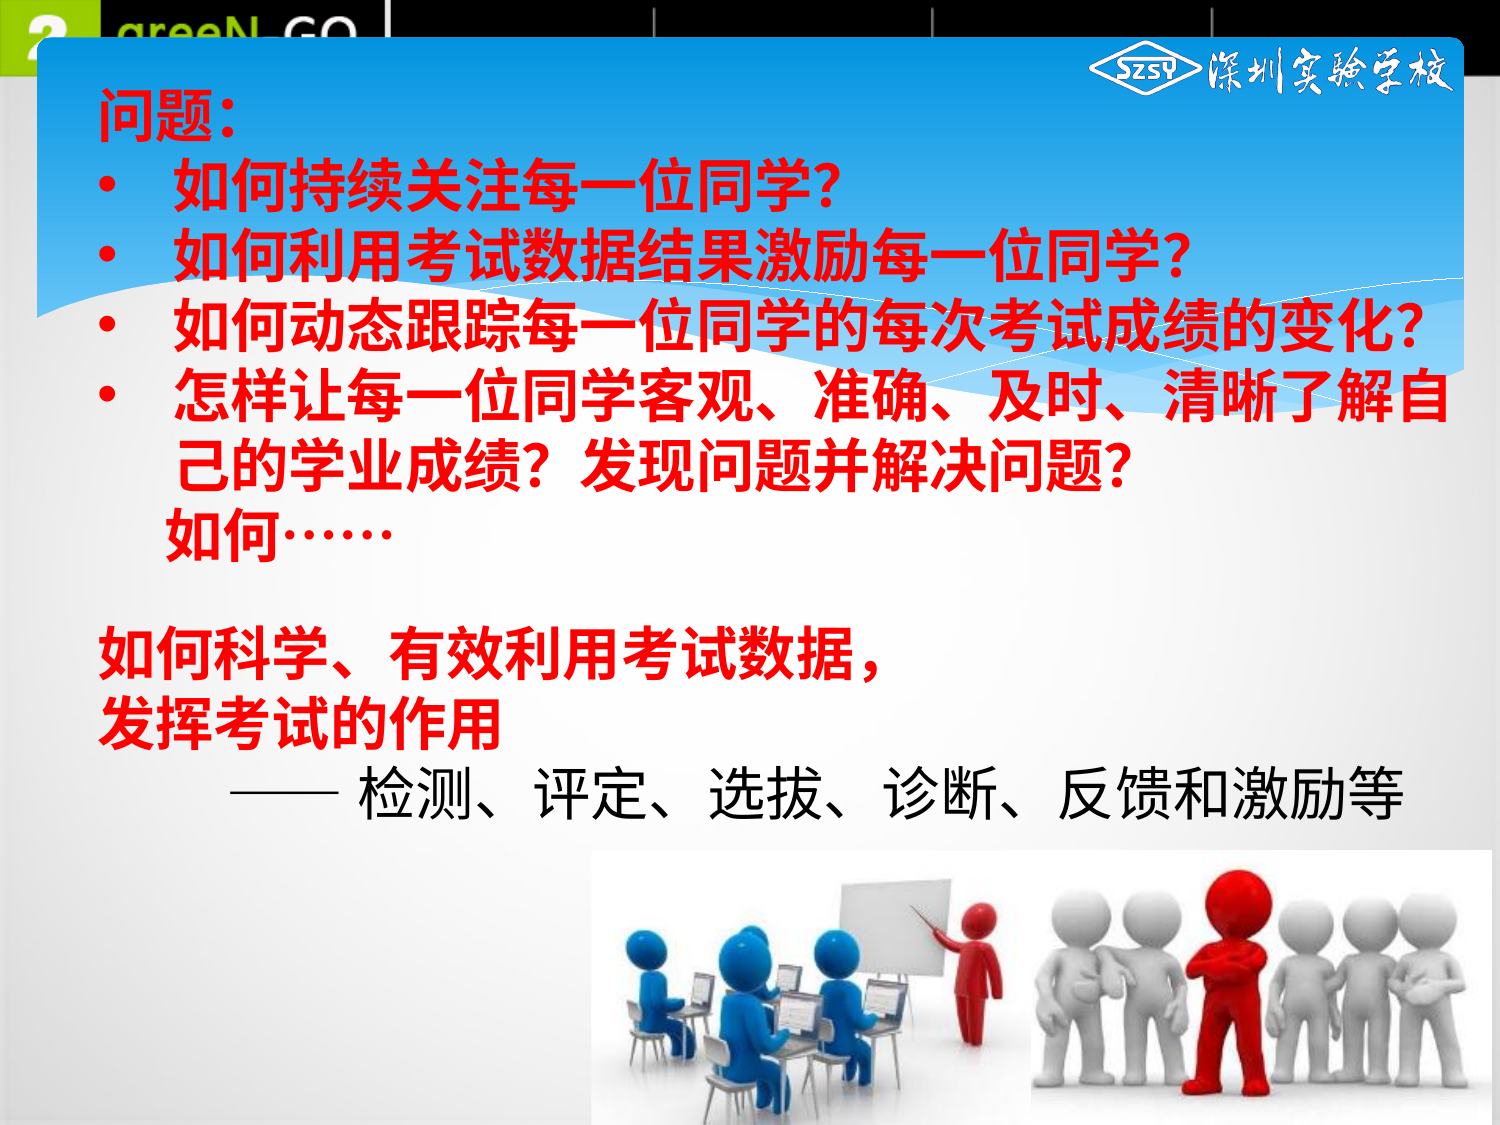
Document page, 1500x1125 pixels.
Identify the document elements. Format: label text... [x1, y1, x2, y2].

text_box 问题： 如何持续关注每一位同学？ 如何利用考试数据结果激励每一位同学？ 如何动态跟踪每一位同学的每次考试成绩的变化？ 怎样让每一位同学客观、准确、及时、清晰了解自己的学业成绩？发现问题并解决问题？ 如何…… [82, 71, 1492, 577]
text_box 如何科学、有效利用考试数据， 发挥考试的作用 ——检测、评定、选拔、诊断、反馈和激励等 [82, 609, 1492, 835]
picture [0, 0, 1500, 1125]
